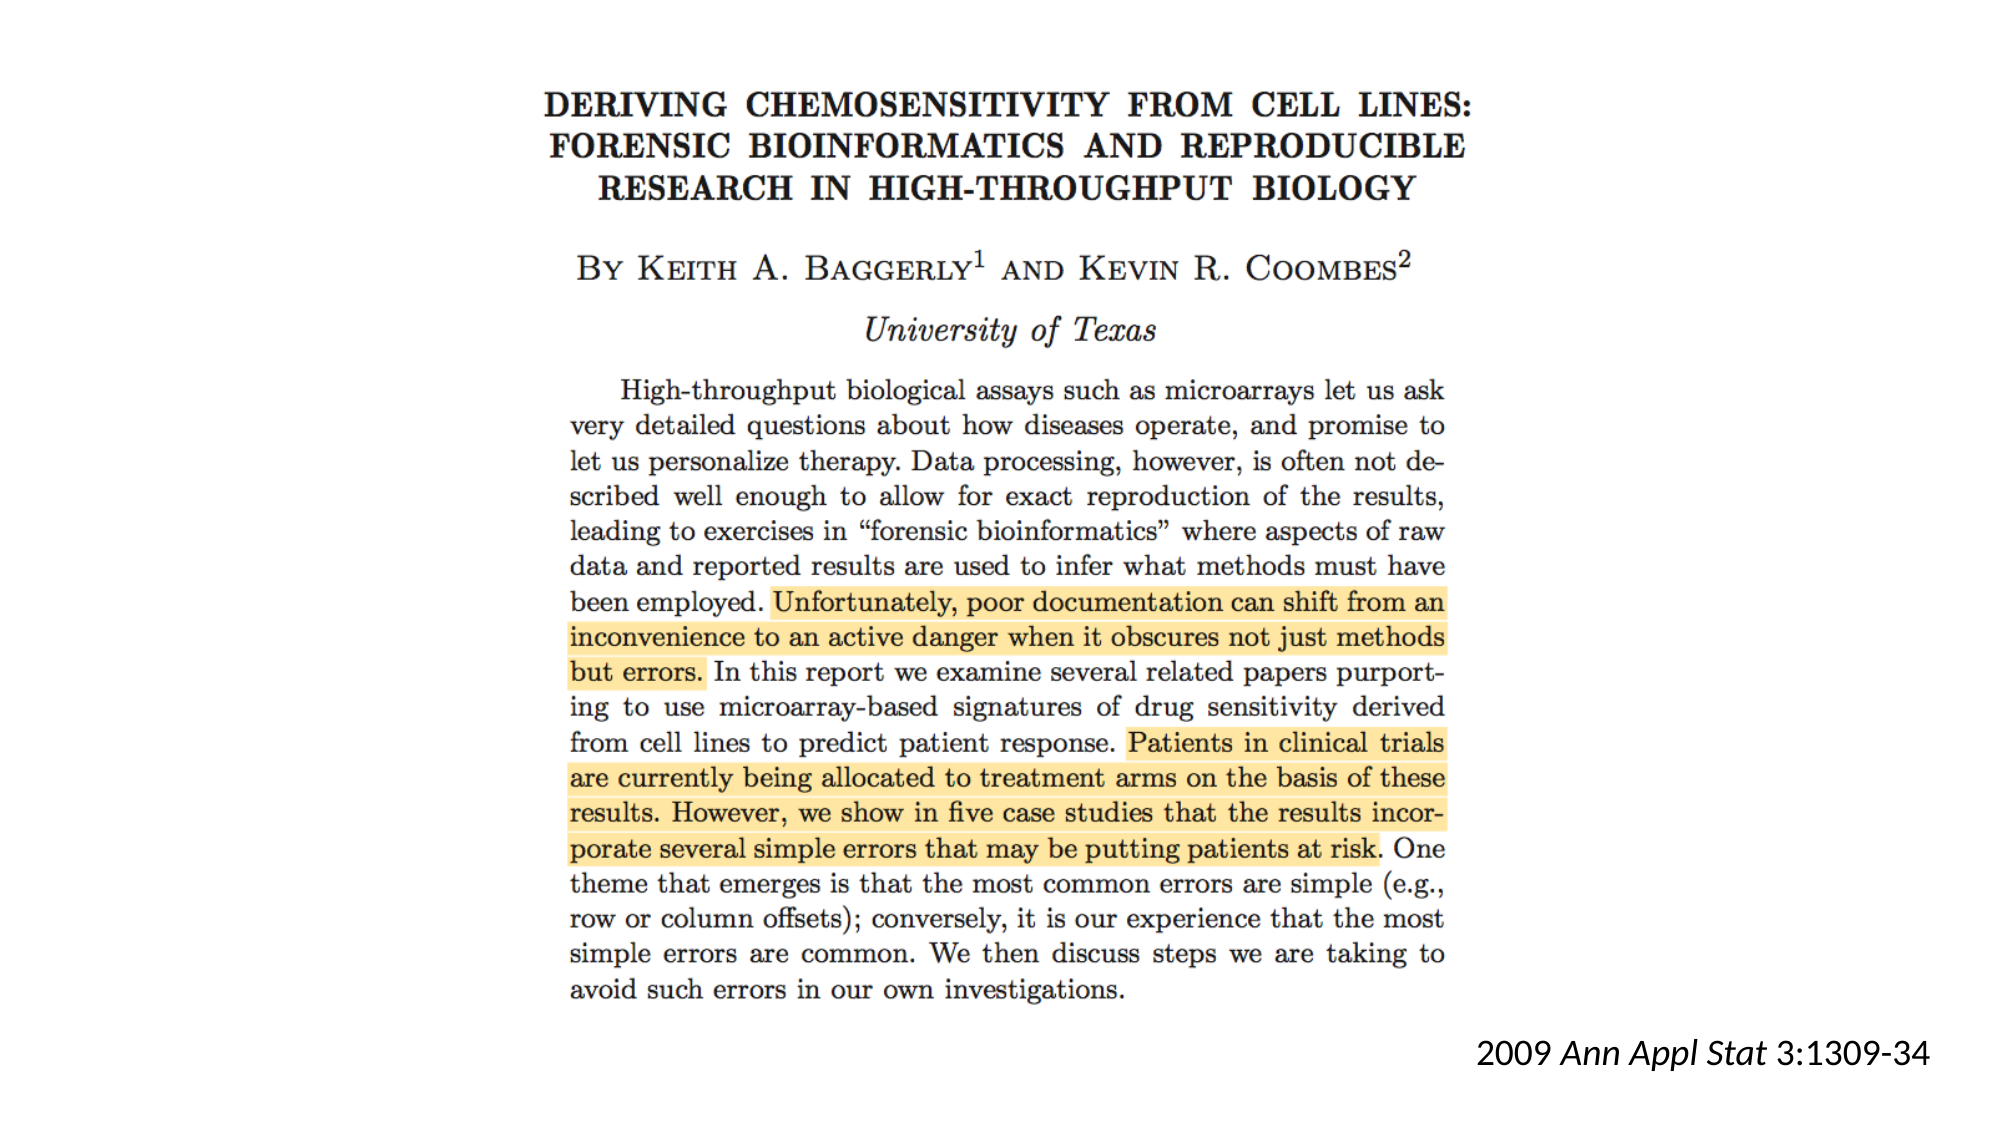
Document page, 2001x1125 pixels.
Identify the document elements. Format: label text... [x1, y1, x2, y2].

text_box 2009 Ann Appl Stat 3:1309-34 [1218, 1020, 1945, 1081]
picture [535, 83, 1474, 1021]
